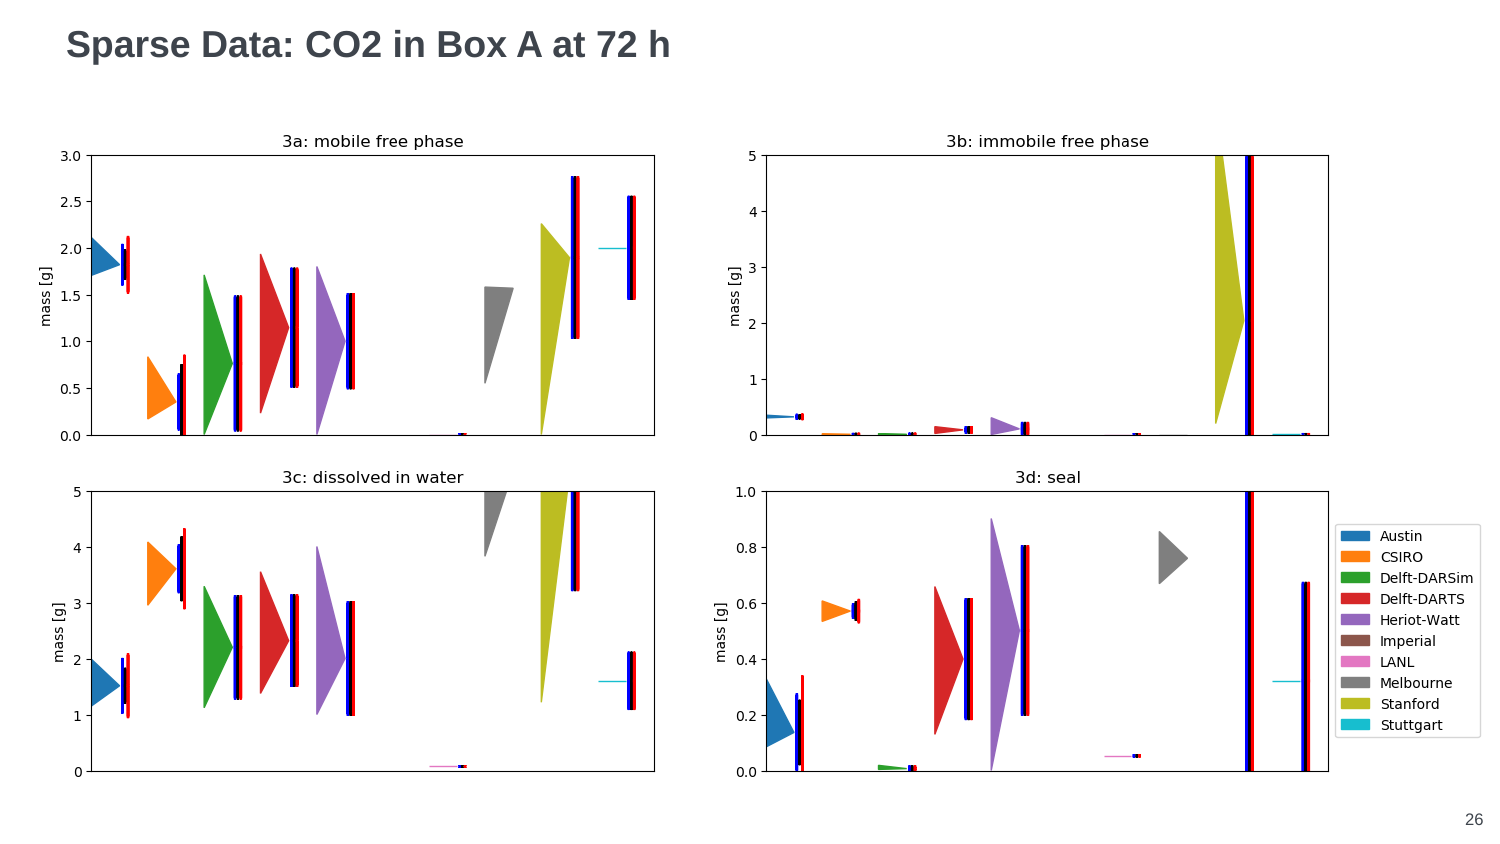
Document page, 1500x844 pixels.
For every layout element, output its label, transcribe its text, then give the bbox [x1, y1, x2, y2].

slide_number 26 [1408, 786, 1499, 844]
title Sparse Data: CO2 in Box A at 72 h [51, 10, 1449, 105]
picture [29, 125, 1488, 788]
